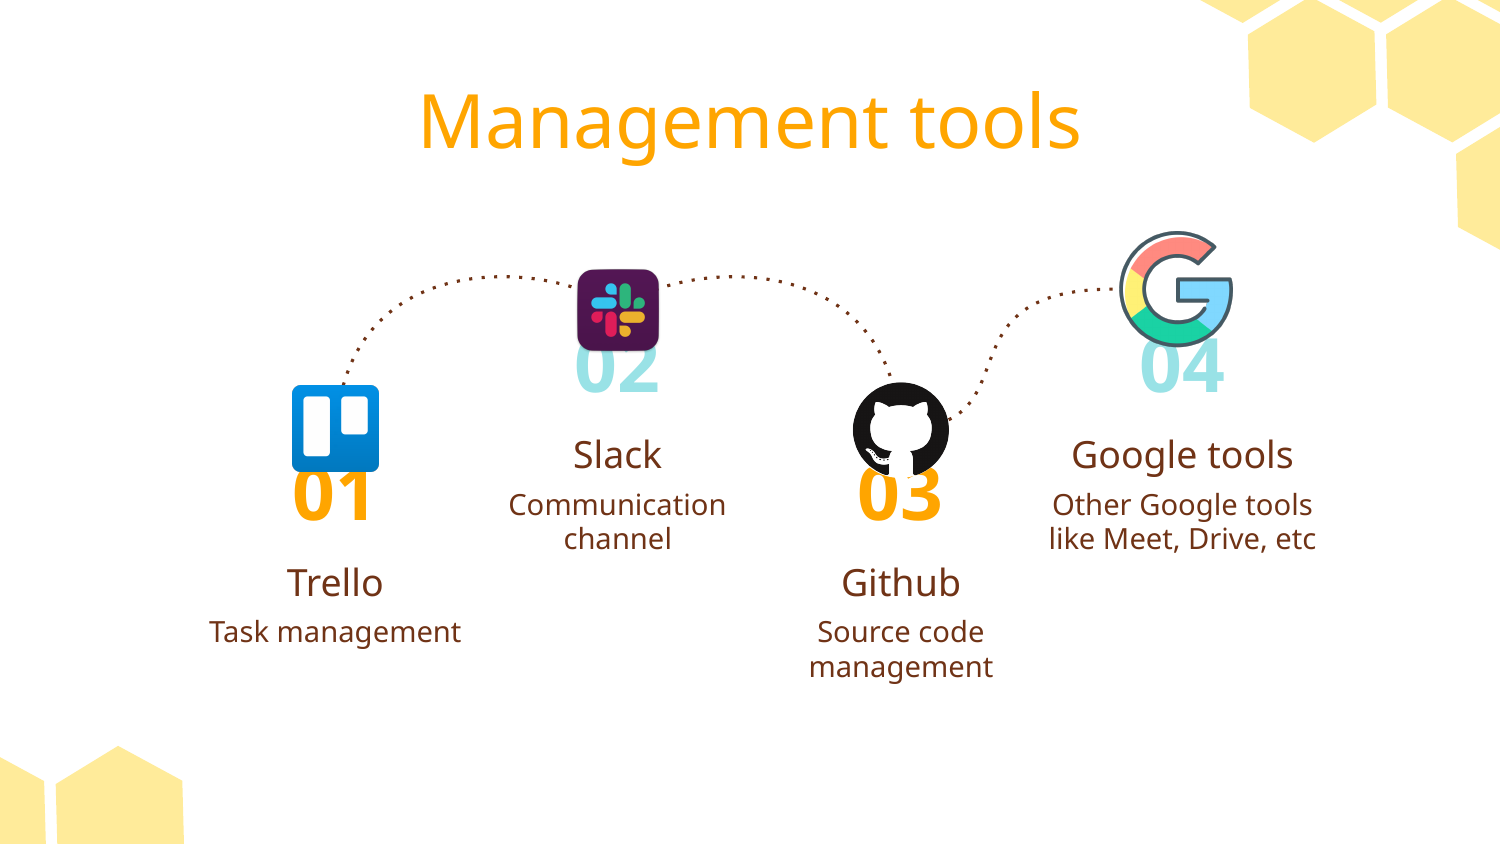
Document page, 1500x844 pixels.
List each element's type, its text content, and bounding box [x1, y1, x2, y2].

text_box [837, 365, 965, 493]
subtitle Other Google tools like Meet, Drive, etc [1030, 470, 1335, 615]
title 04 [1119, 319, 1311, 423]
title 03 [772, 447, 1029, 551]
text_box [694, 241, 824, 526]
title Trello [207, 551, 464, 598]
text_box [899, 288, 1115, 430]
picture [570, 263, 665, 357]
title 01 [207, 447, 464, 551]
title Google tools [1022, 423, 1343, 492]
title Management tools [76, 58, 1424, 168]
title Slack [544, 423, 689, 470]
subtitle Task management [165, 598, 506, 743]
picture [292, 385, 379, 472]
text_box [412, 242, 541, 525]
title 02 [544, 319, 689, 423]
subtitle Source code management [719, 598, 1083, 743]
subtitle Communication channel [465, 470, 770, 615]
picture [1114, 227, 1239, 352]
title Github [772, 551, 1029, 598]
